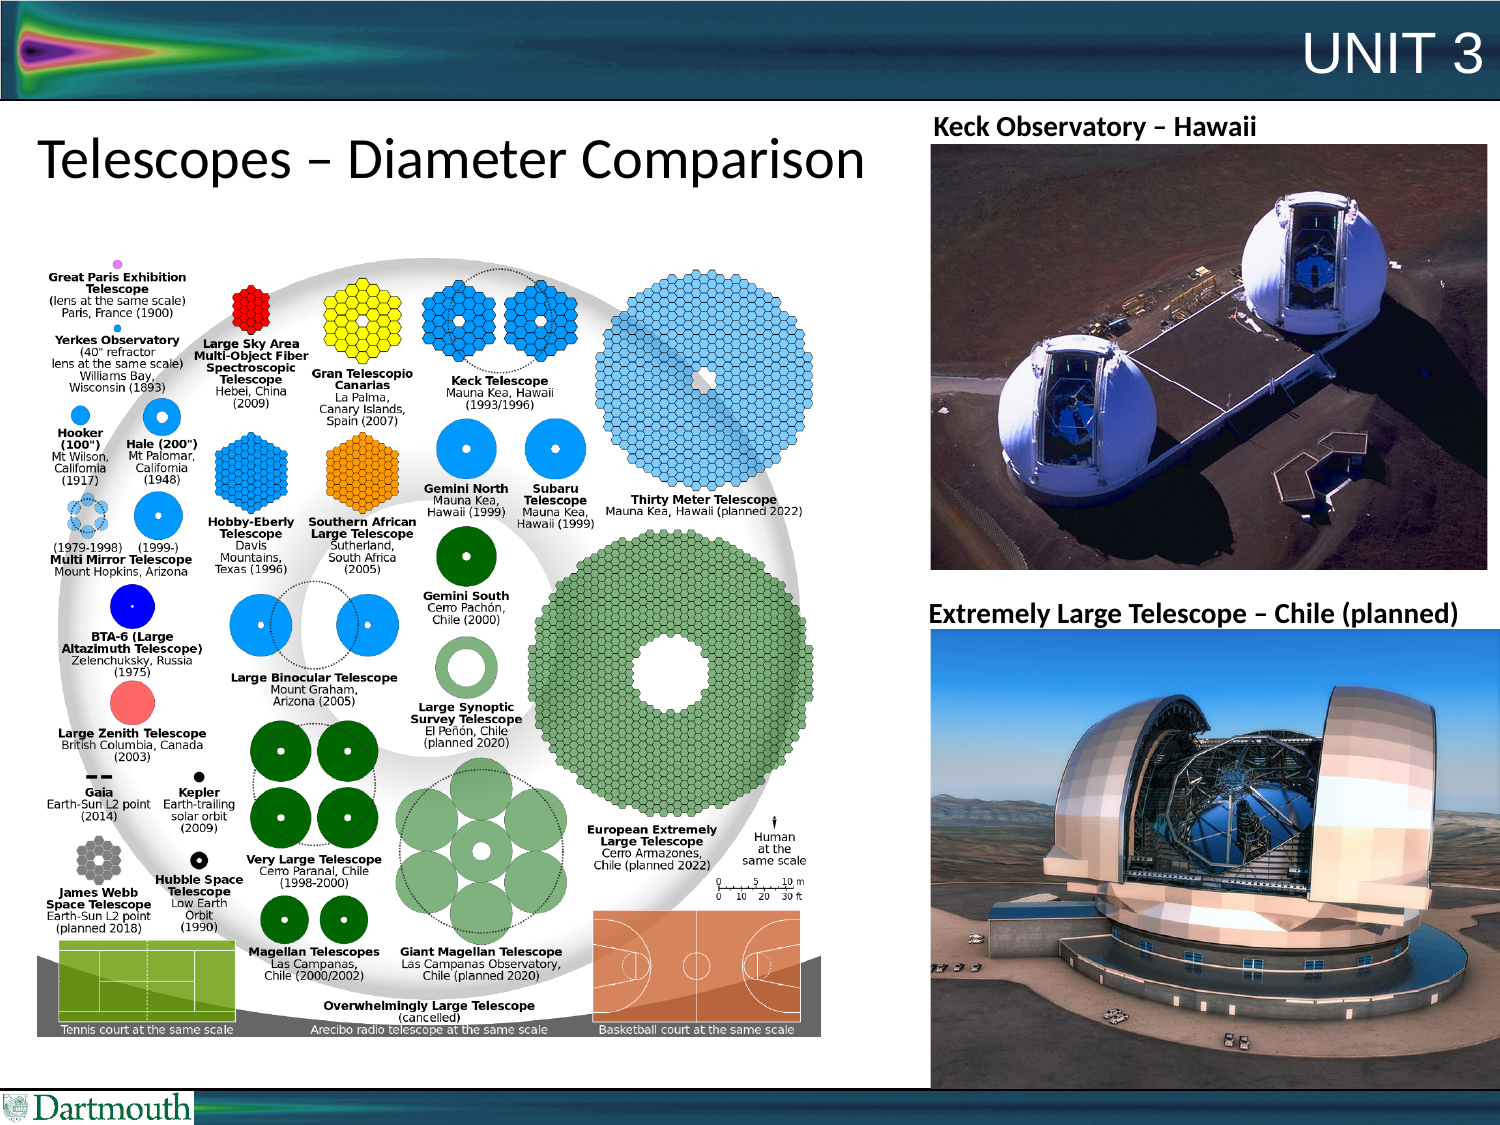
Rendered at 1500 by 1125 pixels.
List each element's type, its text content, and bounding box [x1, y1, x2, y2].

title Unit 3 [287, 0, 1500, 100]
picture [2, 1, 287, 99]
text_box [918, 99, 1488, 570]
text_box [913, 587, 1500, 1090]
picture [0, 1091, 1500, 1125]
text_box Telescopes – Diameter Comparison [22, 112, 881, 198]
picture [37, 253, 821, 1038]
